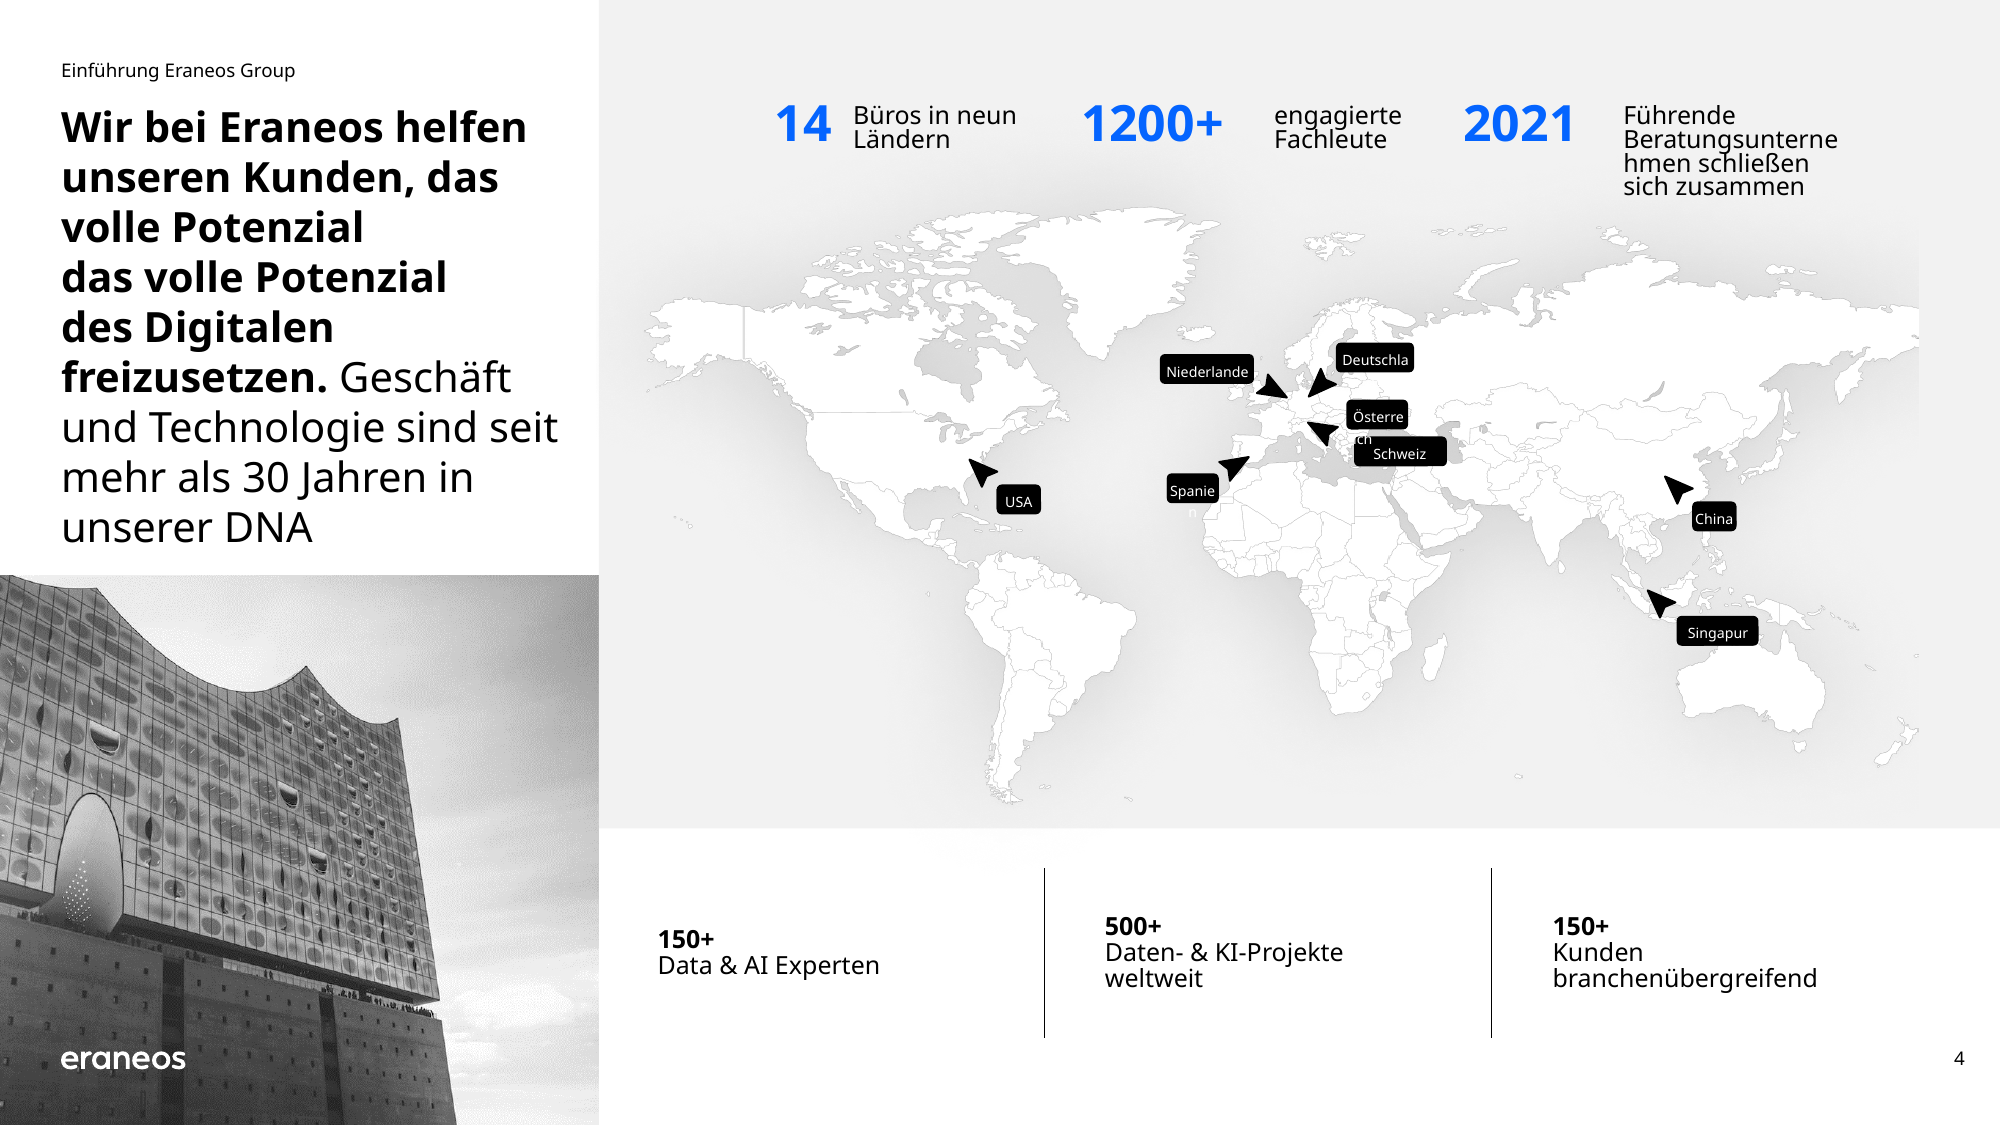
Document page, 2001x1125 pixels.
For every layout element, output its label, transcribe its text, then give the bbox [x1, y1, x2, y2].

text_box [598, 0, 2000, 829]
text_box 500+ Daten- & KI-Projekte weltweit [1105, 920, 1431, 1008]
text_box 150+ Kunden branchenübergreifend [1552, 920, 1879, 1008]
list Einführung Eraneos Group [60, 50, 586, 93]
picture [0, 90, 1919, 1125]
list Wir bei Eraneos helfen unseren Kunden, das volle Potenzial das volle Potenzial des Digitalen freizusetzen. Geschäft und Technologie sind seit mehr als 30 Jahren in unserer DNA [60, 93, 586, 202]
text_box 150+ Data & AI Experten [657, 920, 984, 1008]
